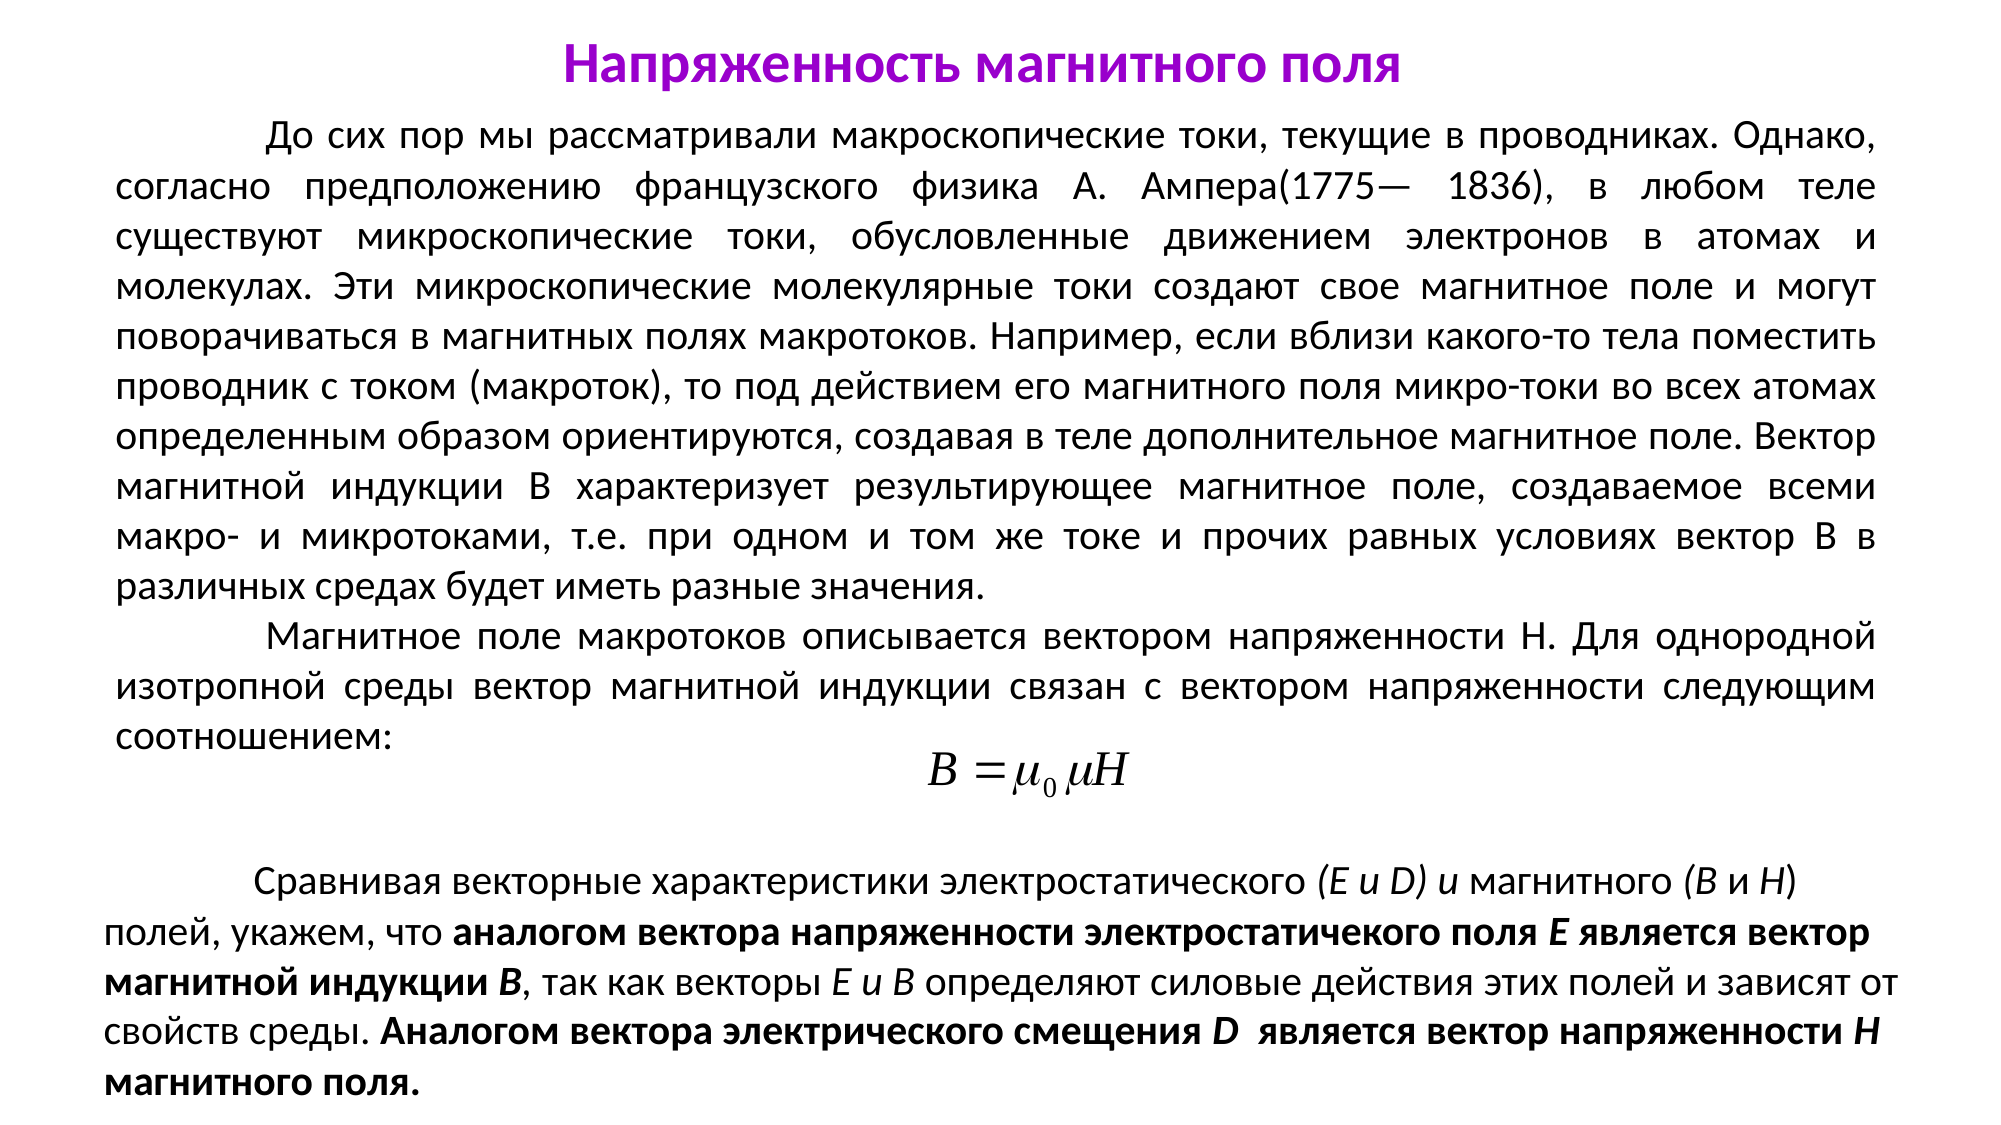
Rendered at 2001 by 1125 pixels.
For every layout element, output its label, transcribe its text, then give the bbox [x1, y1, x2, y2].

text_box [249, 511, 281, 572]
text_box До сих пор мы рассматривали макроскопические токи, текущие в проводниках. Однако, согласно предположению французского физика А. Ампера(1775— 1836), в любом теле существуют микроскопические токи, обусловленные движением электронов в атомах и молекулах. Эти микроскопические молекулярные токи создают свое магнитное поле и могут поворачиваться в магнитных полях макротоков. Например, если вблизи какого-то тела поместить проводник с током (макроток), то под действием его магнитного поля микро-токи во всех атомах определенным образом ориентируются, создавая в теле дополнительное магнитное поле. Вектор магнитной индукции В характеризует результирующее магнитное поле, создаваемое всеми макро- и микротоками, т.е. при одном и том же токе и прочих равных условиях вектор В в различных средах будет иметь разные значения. Магнитное поле макротоков описывается вектором напряженности Н. Для однородной изотропной среды вектор магнитной индукции связан с вектором напряженности следующим соотношением: [100, 99, 1892, 765]
text_box Сравнивая векторные характеристики электростатического (Е и D) и магнитного (В и Н) полей, укажем, что аналогом вектора напряженности электростатичекого поля Е является вектор магнитной индукции В, так как векторы Е и В определяют силовые действия этих полей и зависят от свойств среды. Аналогом вектора электрического смещения D является вектор напряженности Н магнитного поля. [88, 845, 1920, 1111]
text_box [918, 726, 1143, 810]
text_box Напряженность магнитного поля [326, 17, 1626, 99]
